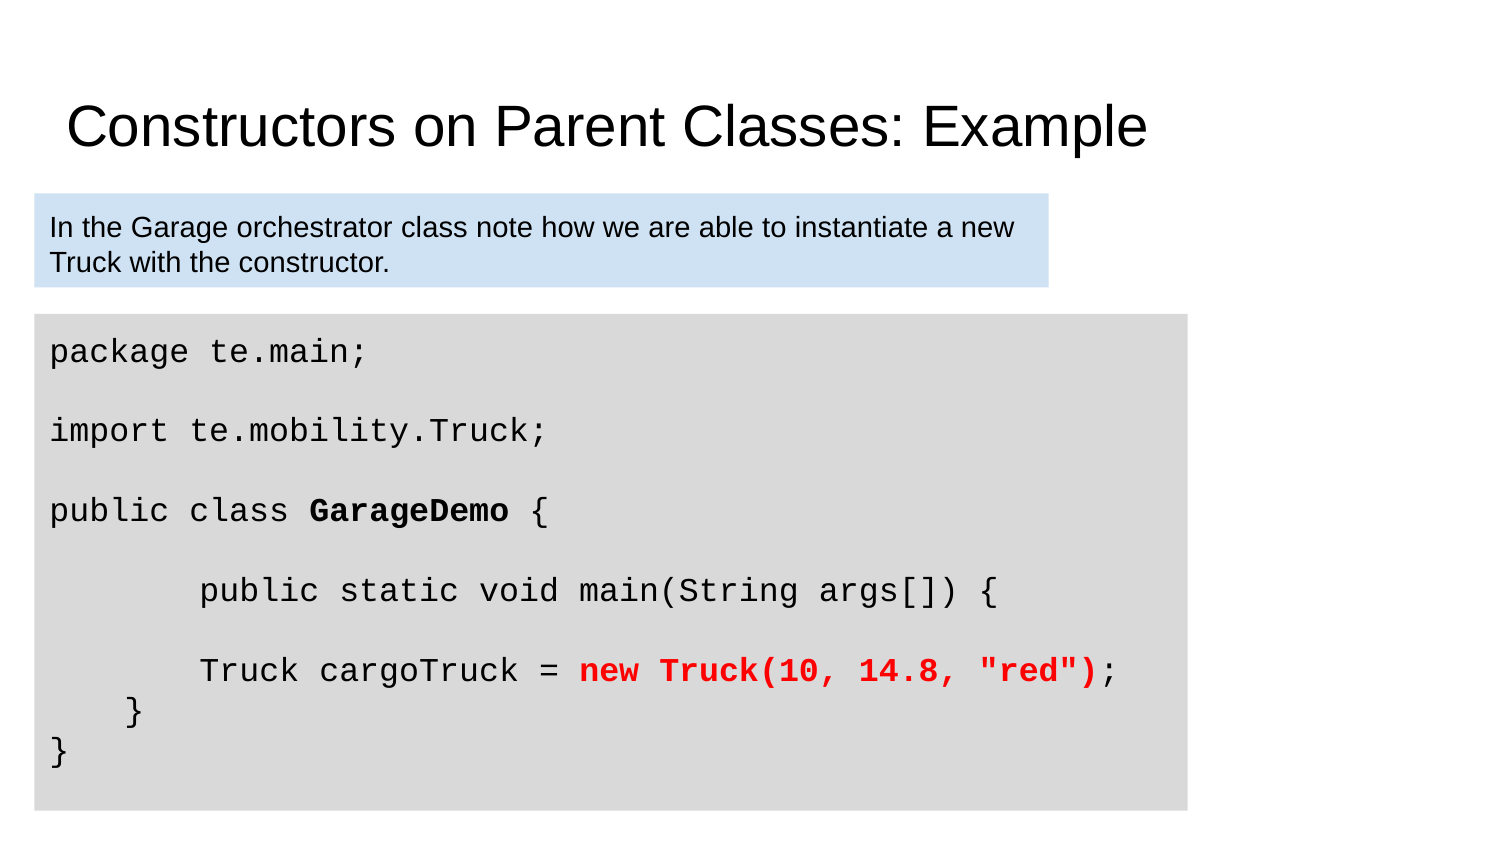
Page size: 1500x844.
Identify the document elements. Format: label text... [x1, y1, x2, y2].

text_box package te.main; import te.mobility.Truck; public class GarageDemo { public static void main(String args[]) { Truck cargoTruck = new Truck(10, 14.8, "red"); } } [34, 313, 1188, 811]
title Constructors on Parent Classes: Example [51, 72, 1449, 167]
text_box In the Garage orchestrator class note how we are able to instantiate a new Truck with the constructor. [34, 193, 1049, 288]
